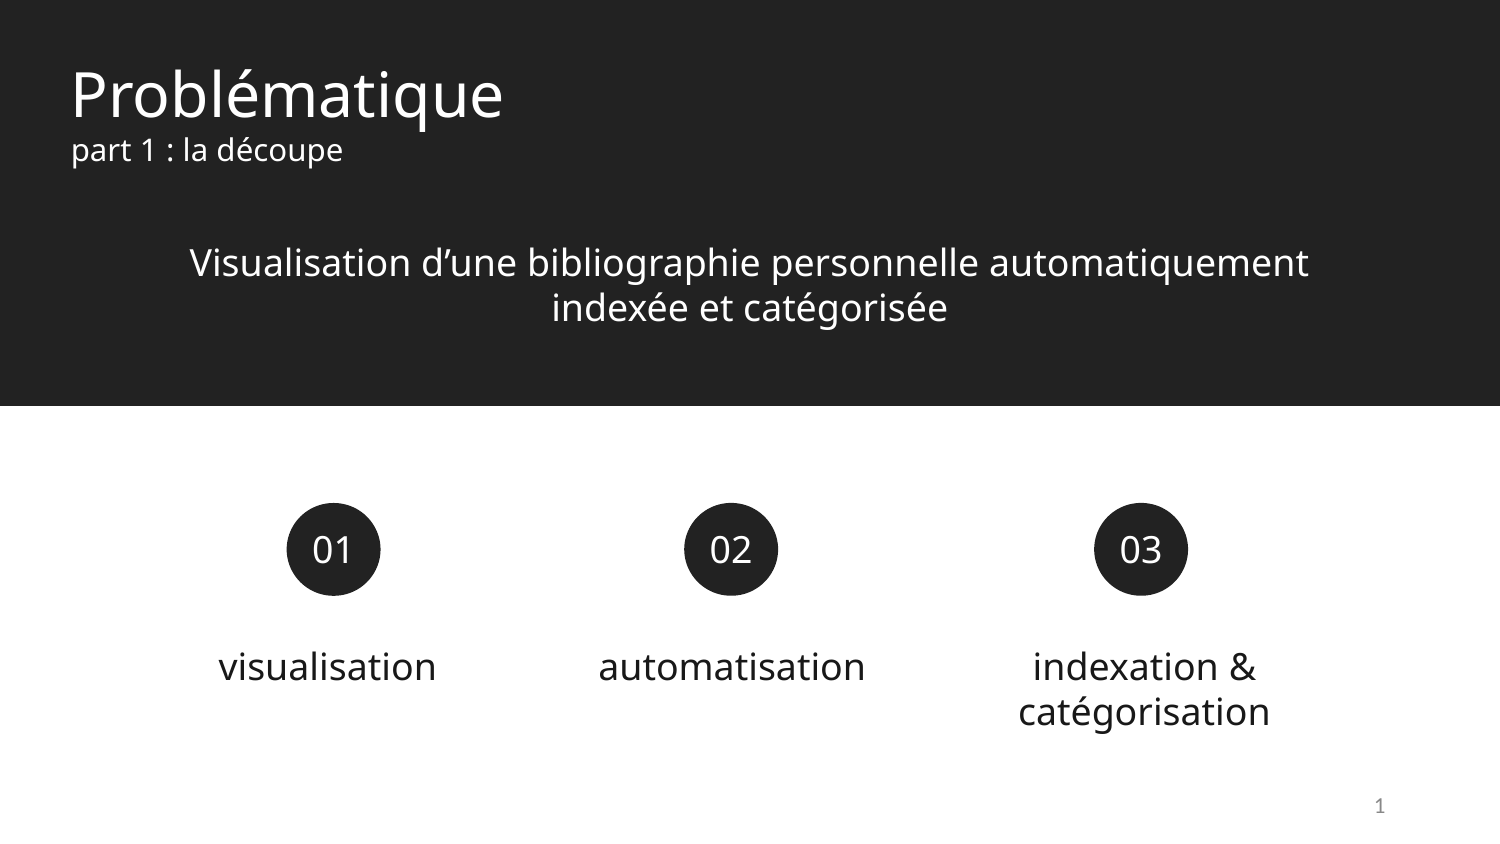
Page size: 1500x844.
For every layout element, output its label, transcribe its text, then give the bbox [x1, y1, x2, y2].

slide_number 1 [1059, 782, 1397, 827]
text_box [1180, 523, 1189, 576]
text_box [1104, 502, 1178, 520]
text_box [374, 525, 381, 573]
text_box visualisation [159, 637, 497, 694]
text_box Problématique part 1 : la découpe [59, 49, 635, 174]
text_box 01 [294, 520, 374, 578]
text_box [297, 502, 370, 520]
text_box [0, 0, 1500, 406]
text_box [1104, 578, 1179, 596]
text_box [1094, 523, 1102, 575]
text_box 02 [694, 520, 768, 578]
text_box indexation & catégorisation [948, 637, 1341, 739]
text_box 03 [1102, 520, 1180, 578]
text_box [296, 578, 371, 596]
text_box [286, 524, 294, 575]
text_box [684, 502, 779, 596]
text_box automatisation [563, 637, 901, 694]
text_box Visualisation d’une bibliographie personnelle automatiquement indexée et catégorisée [123, 233, 1377, 336]
